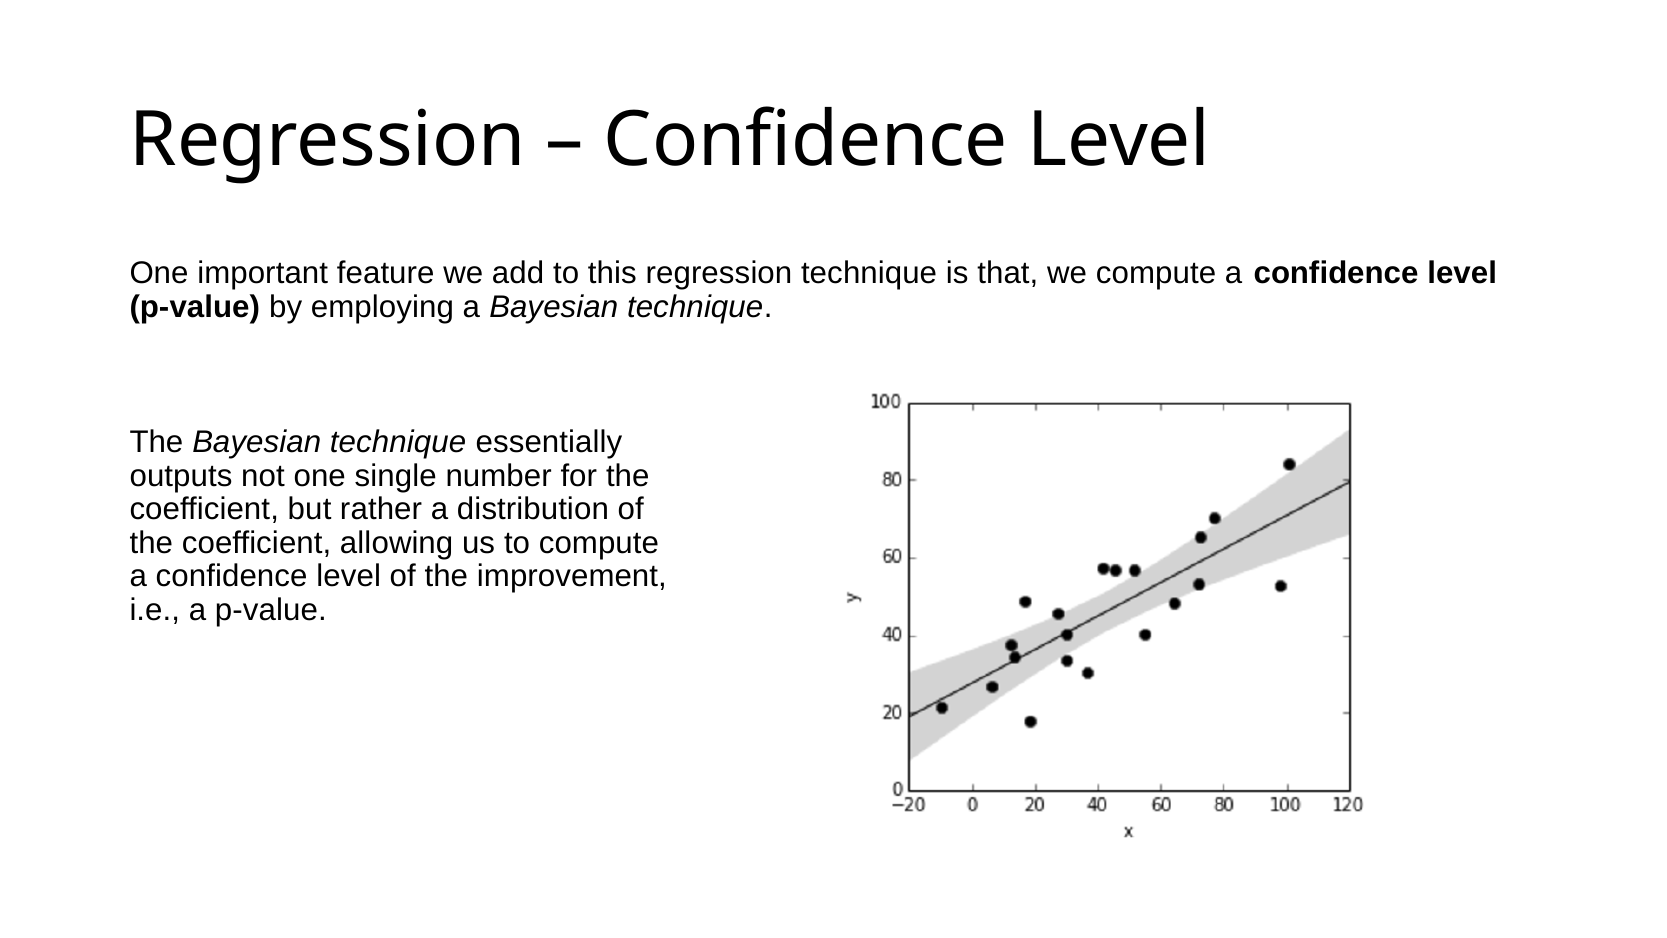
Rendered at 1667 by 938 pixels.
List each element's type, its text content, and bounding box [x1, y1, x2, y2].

picture [833, 371, 1382, 863]
title Regression – Confidence Level [114, 49, 1553, 232]
list One important feature we add to this regression technique is that, we compute a confidence level (p-value) by employing a Bayesian technique. The Bayesian technique essentially outputs not one single number for the coefficient, but rather a distribution of the coefficient, allowing us to compute a confidence level of the improvement, i.e., a p-value. [114, 249, 1553, 845]
